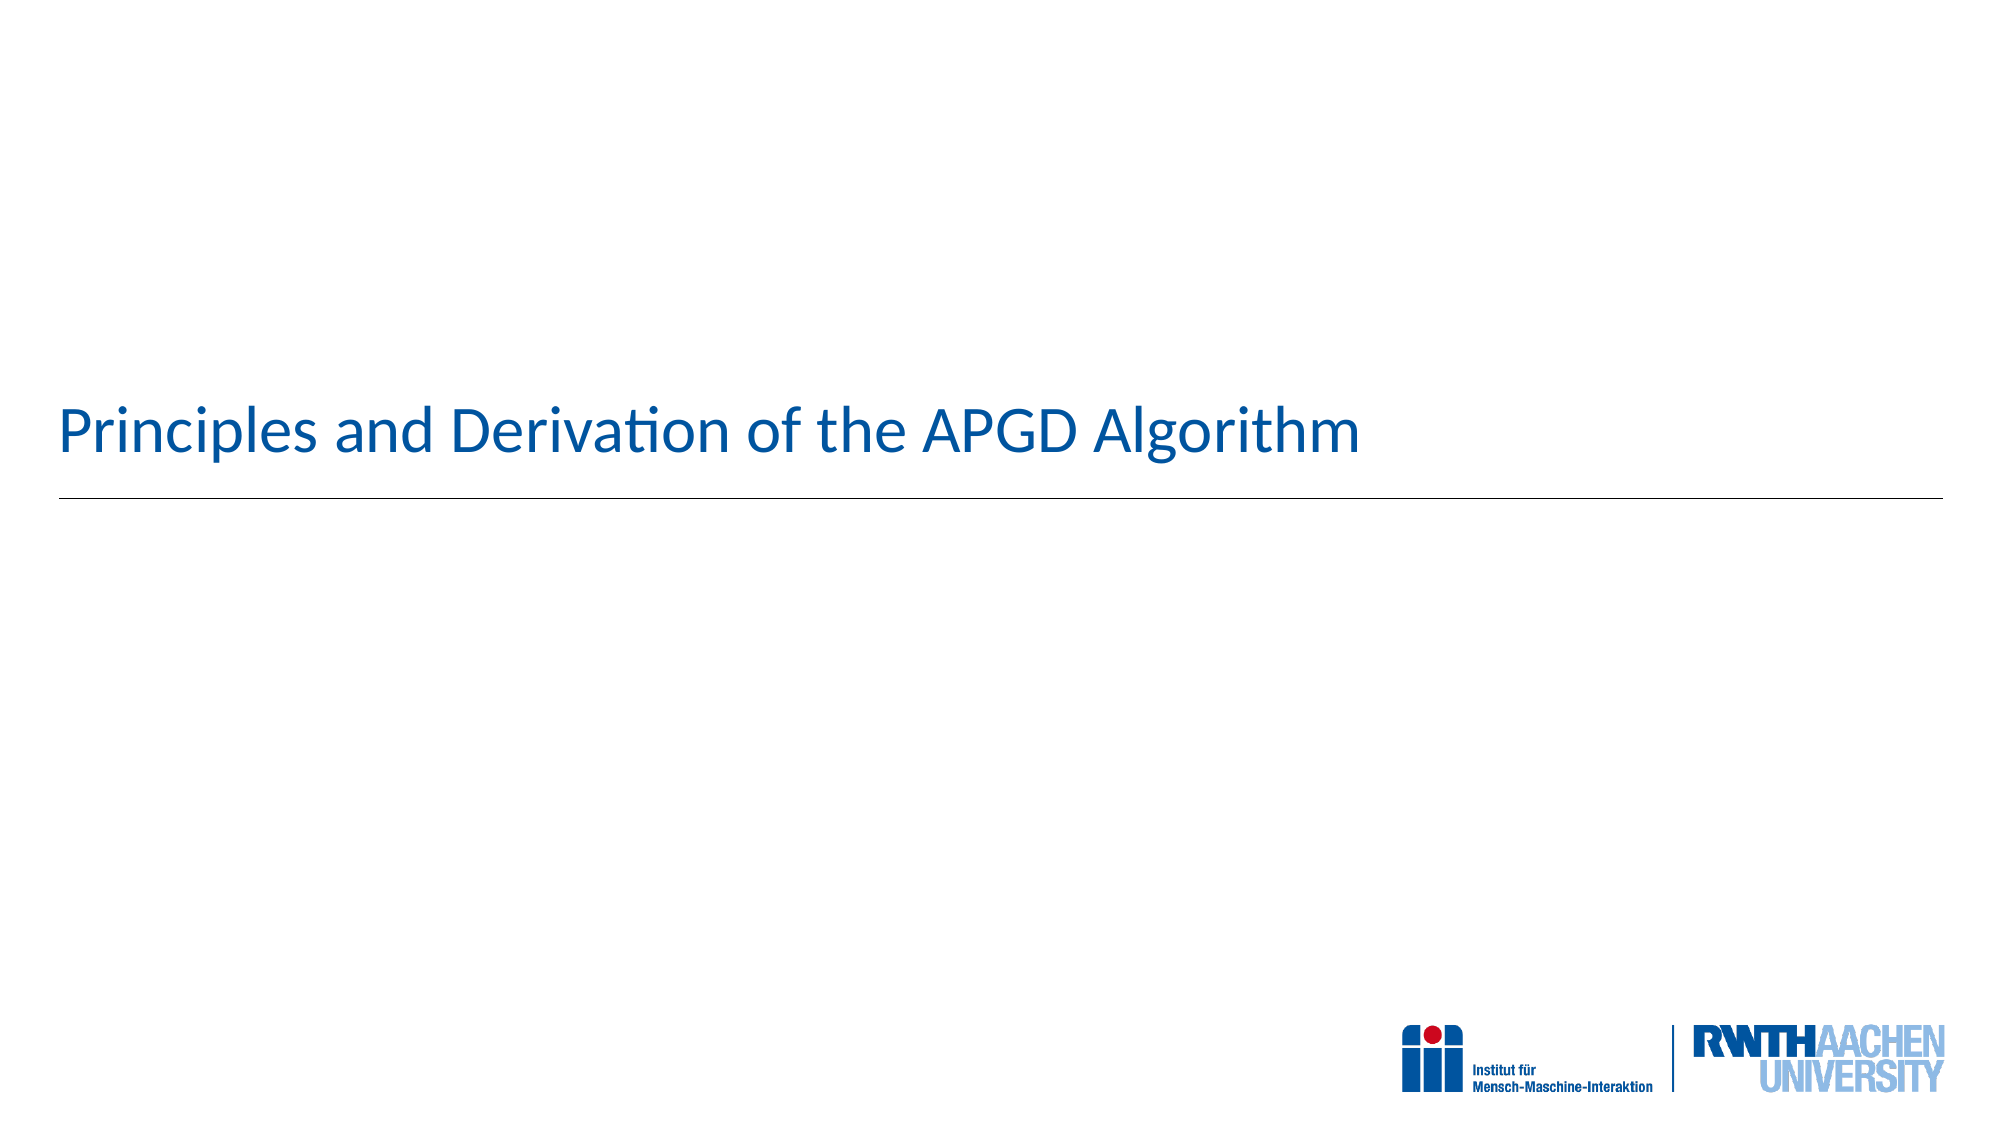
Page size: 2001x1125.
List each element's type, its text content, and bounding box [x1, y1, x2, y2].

title Principles and Derivation of the APGD Algorithm [58, 395, 1942, 484]
picture [1381, 991, 1965, 1125]
